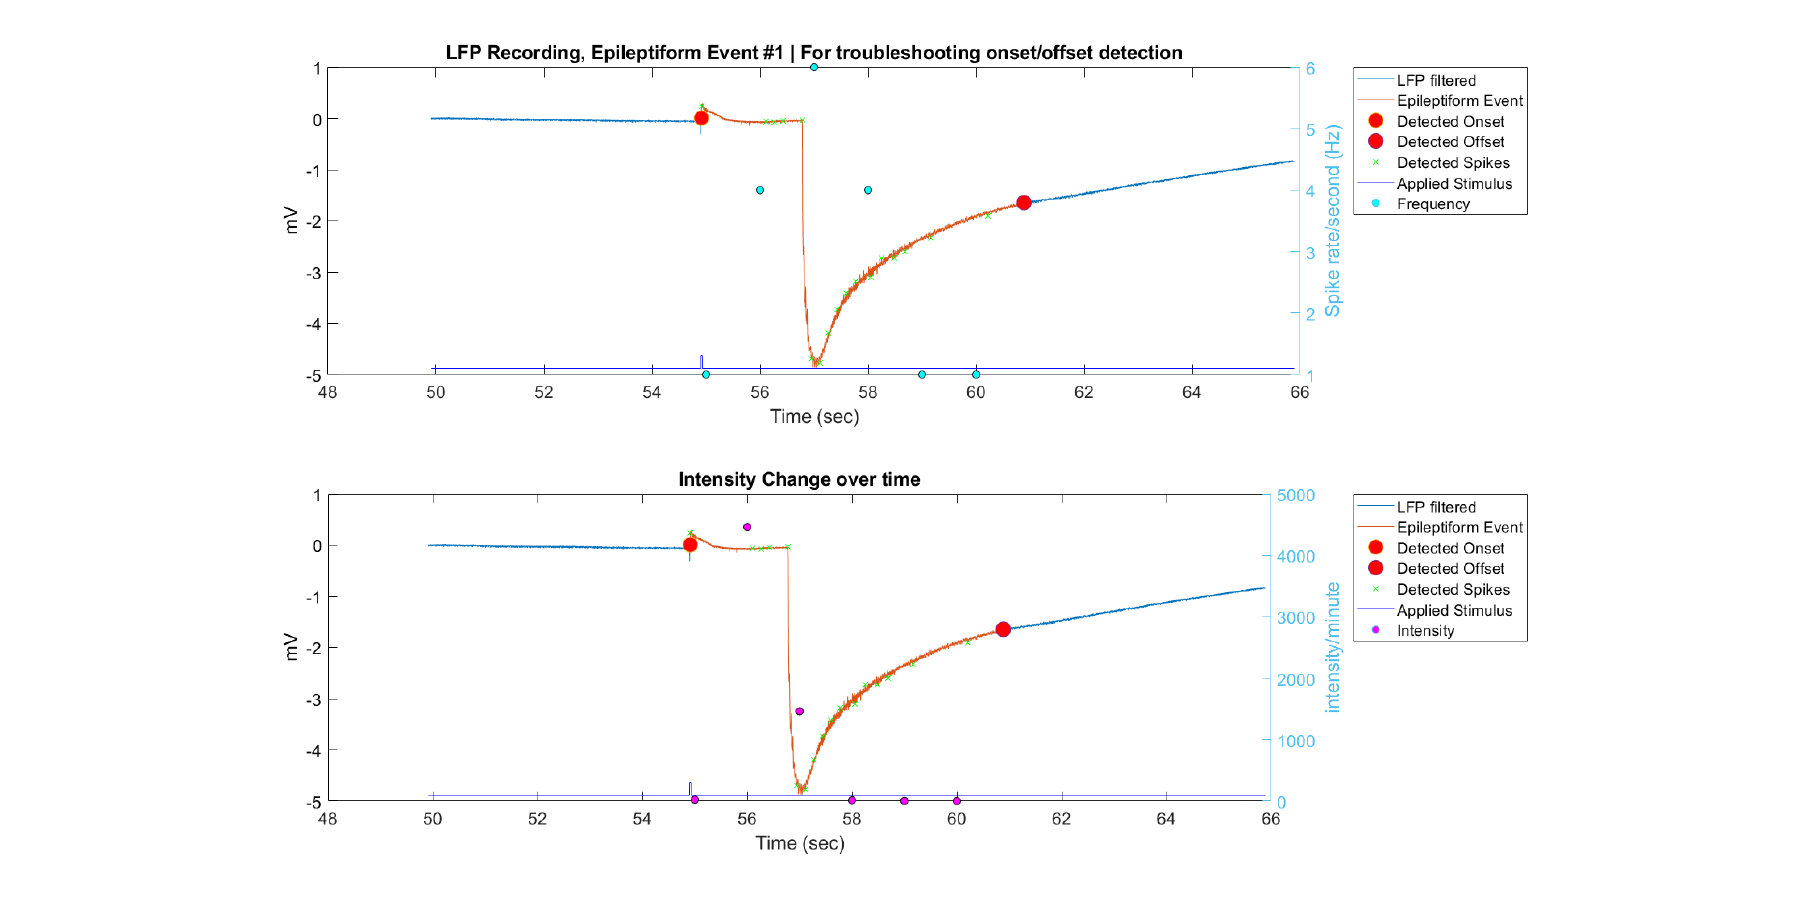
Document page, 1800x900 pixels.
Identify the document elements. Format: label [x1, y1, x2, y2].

picture [126, 0, 1674, 900]
